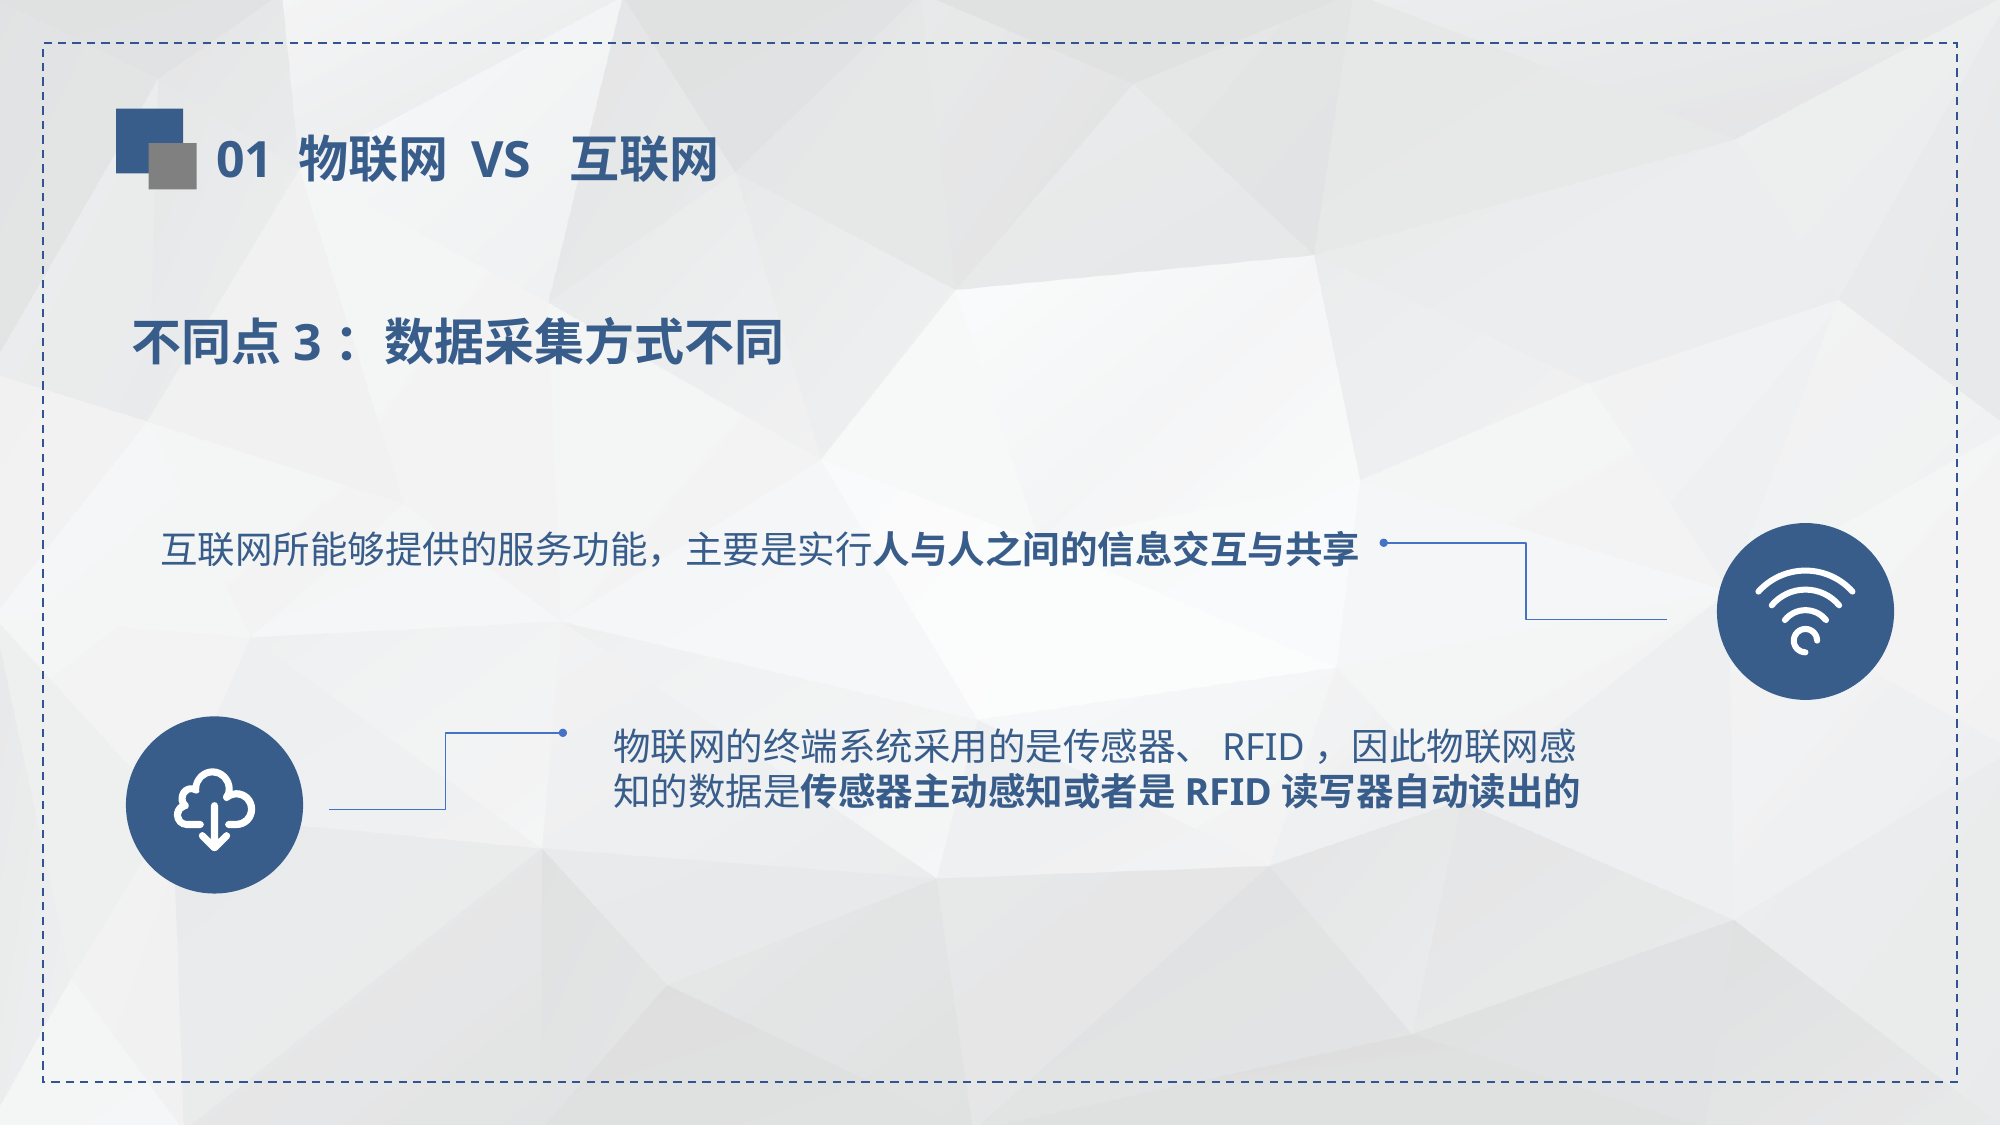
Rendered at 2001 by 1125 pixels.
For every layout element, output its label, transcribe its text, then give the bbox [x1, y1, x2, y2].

text_box [1379, 538, 1668, 621]
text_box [1716, 523, 1895, 700]
text_box 互联网所能够提供的服务功能，主要是实行人与人之间的信息交互与共享 [145, 518, 1376, 579]
text_box 物联网的终端系统采用的是传感器、RFID，因此物联网感知的数据是传感器主动感知或者是RFID读写器自动读出的 [598, 715, 1599, 821]
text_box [116, 108, 197, 190]
picture [0, 0, 2000, 1125]
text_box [125, 716, 304, 894]
text_box 01 物联网 VS 互联网 [201, 120, 735, 196]
text_box 不同点3：数据采集方式不同 [117, 302, 800, 378]
text_box [328, 728, 568, 811]
